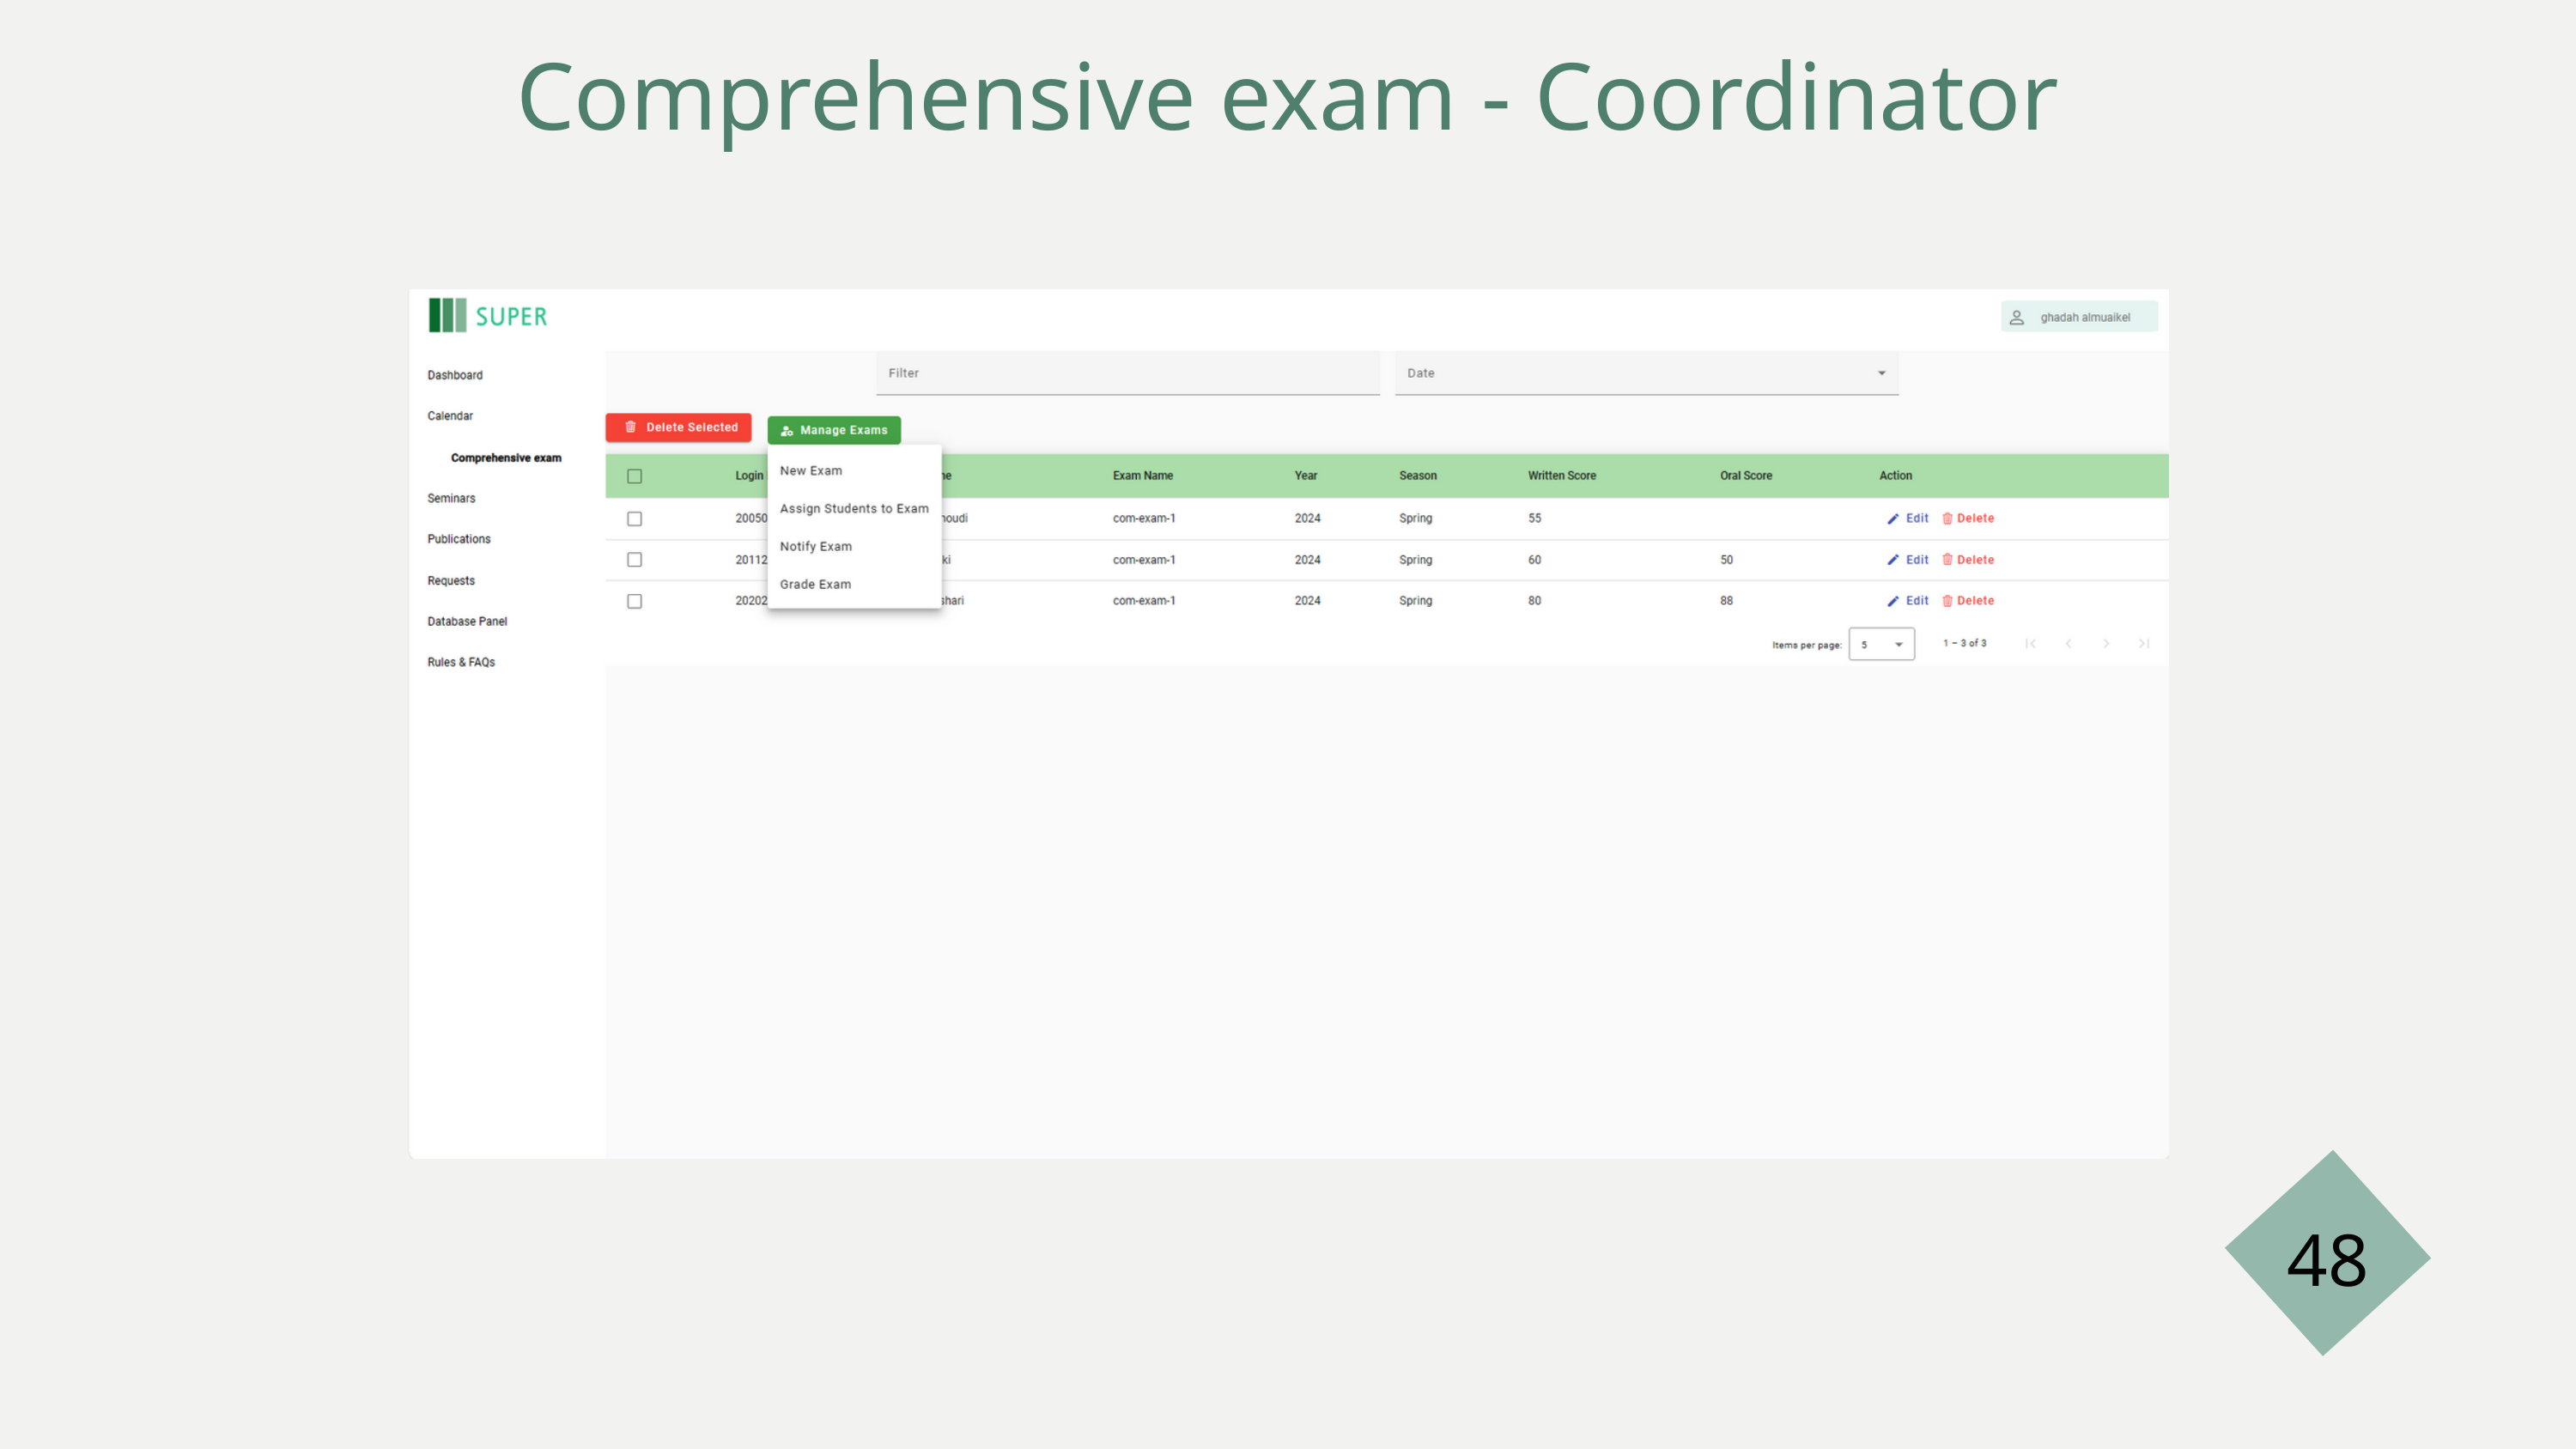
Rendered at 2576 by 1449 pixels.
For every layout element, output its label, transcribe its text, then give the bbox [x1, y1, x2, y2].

text_box 48 [2275, 1200, 2380, 1300]
text_box [407, 289, 2169, 1159]
text_box Comprehensive exam - Coordinator [385, 46, 2191, 251]
text_box [2277, 1149, 2379, 1200]
text_box [2224, 1202, 2432, 1356]
